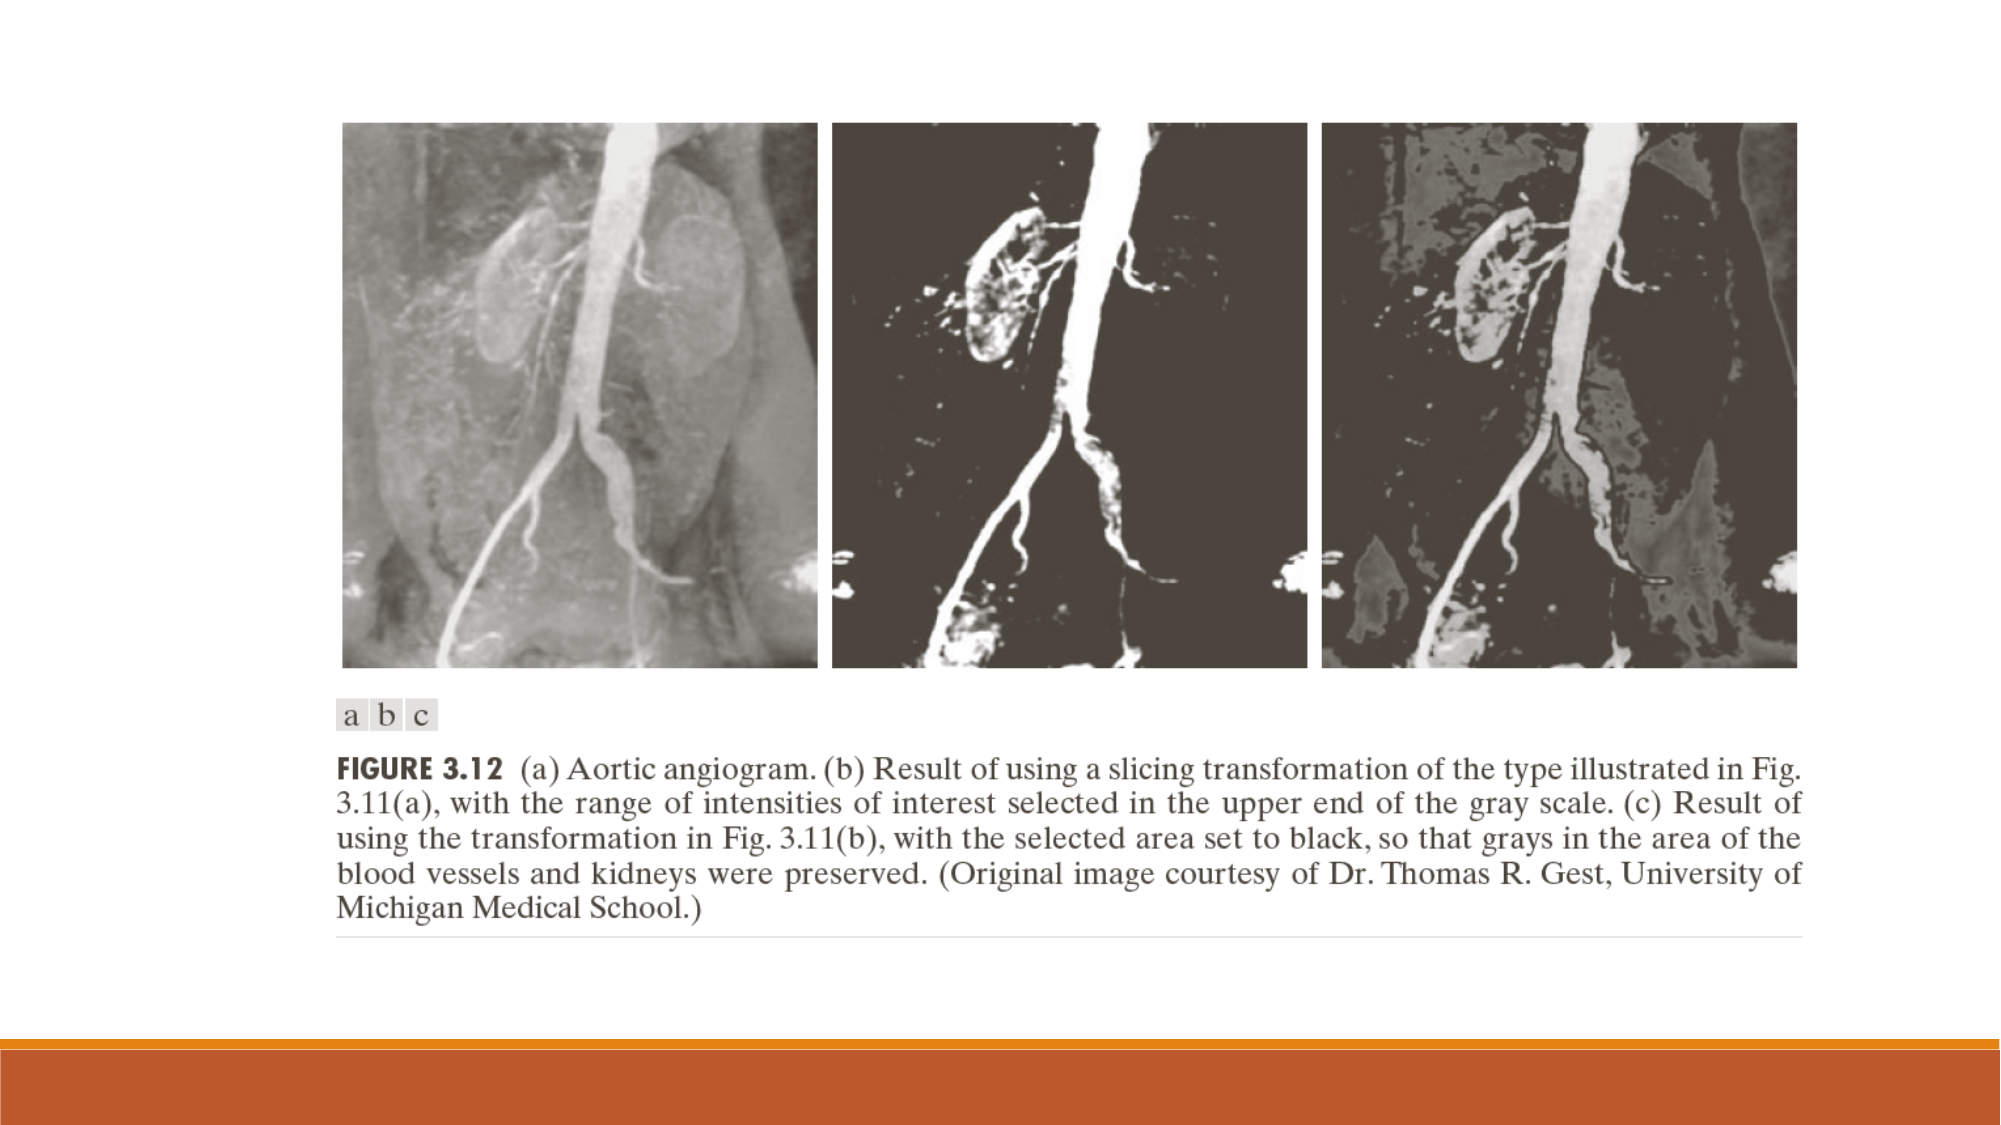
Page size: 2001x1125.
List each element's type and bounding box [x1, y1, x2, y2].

picture [336, 118, 1814, 943]
